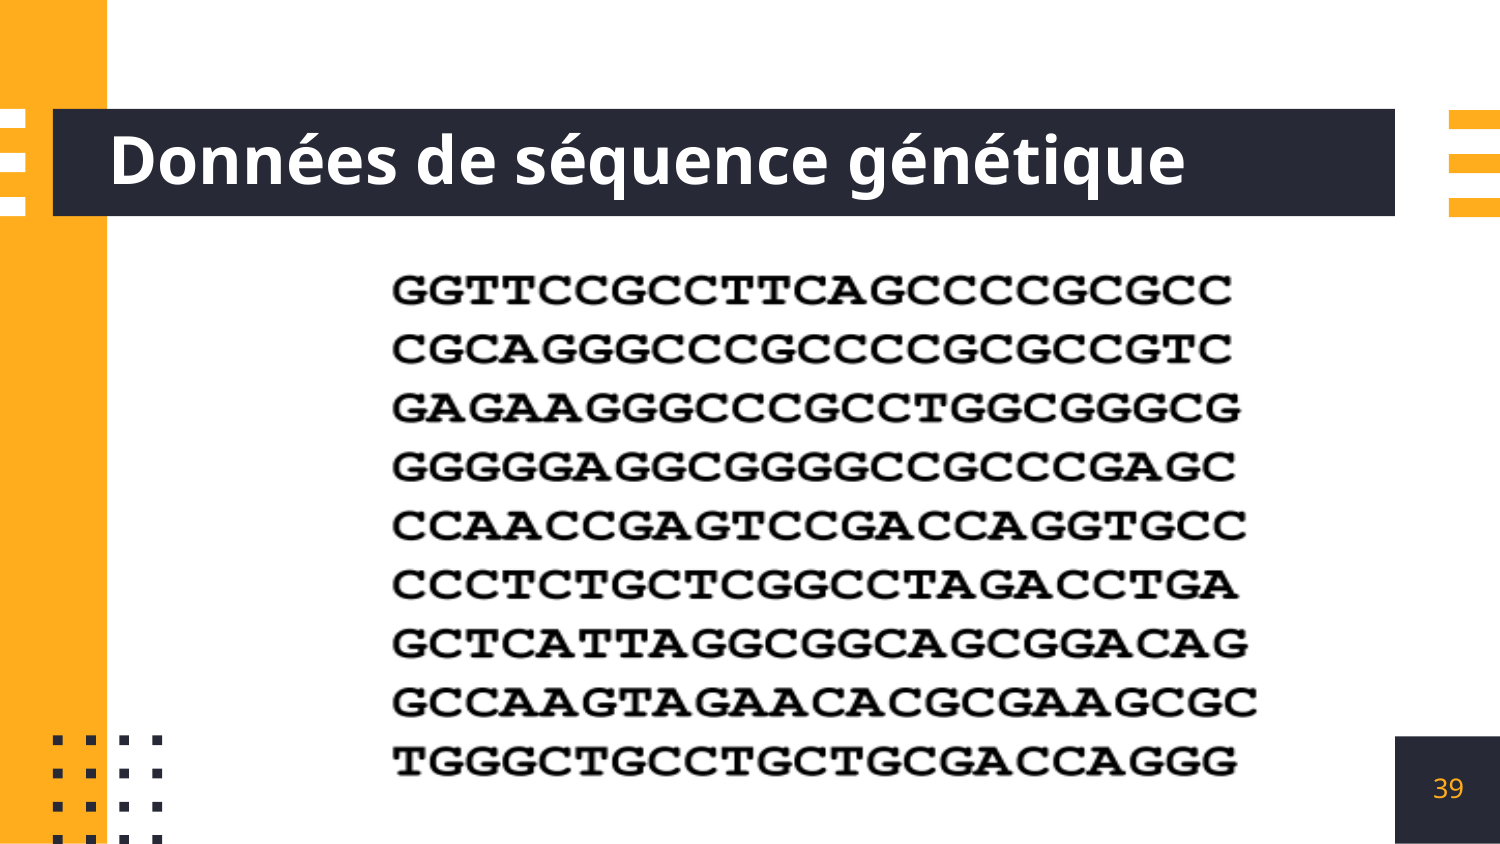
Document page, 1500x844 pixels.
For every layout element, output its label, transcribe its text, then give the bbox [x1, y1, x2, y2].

title Données de séquence génétique [108, 108, 1396, 217]
picture [383, 256, 1294, 796]
slide_number 39 [1395, 736, 1500, 844]
